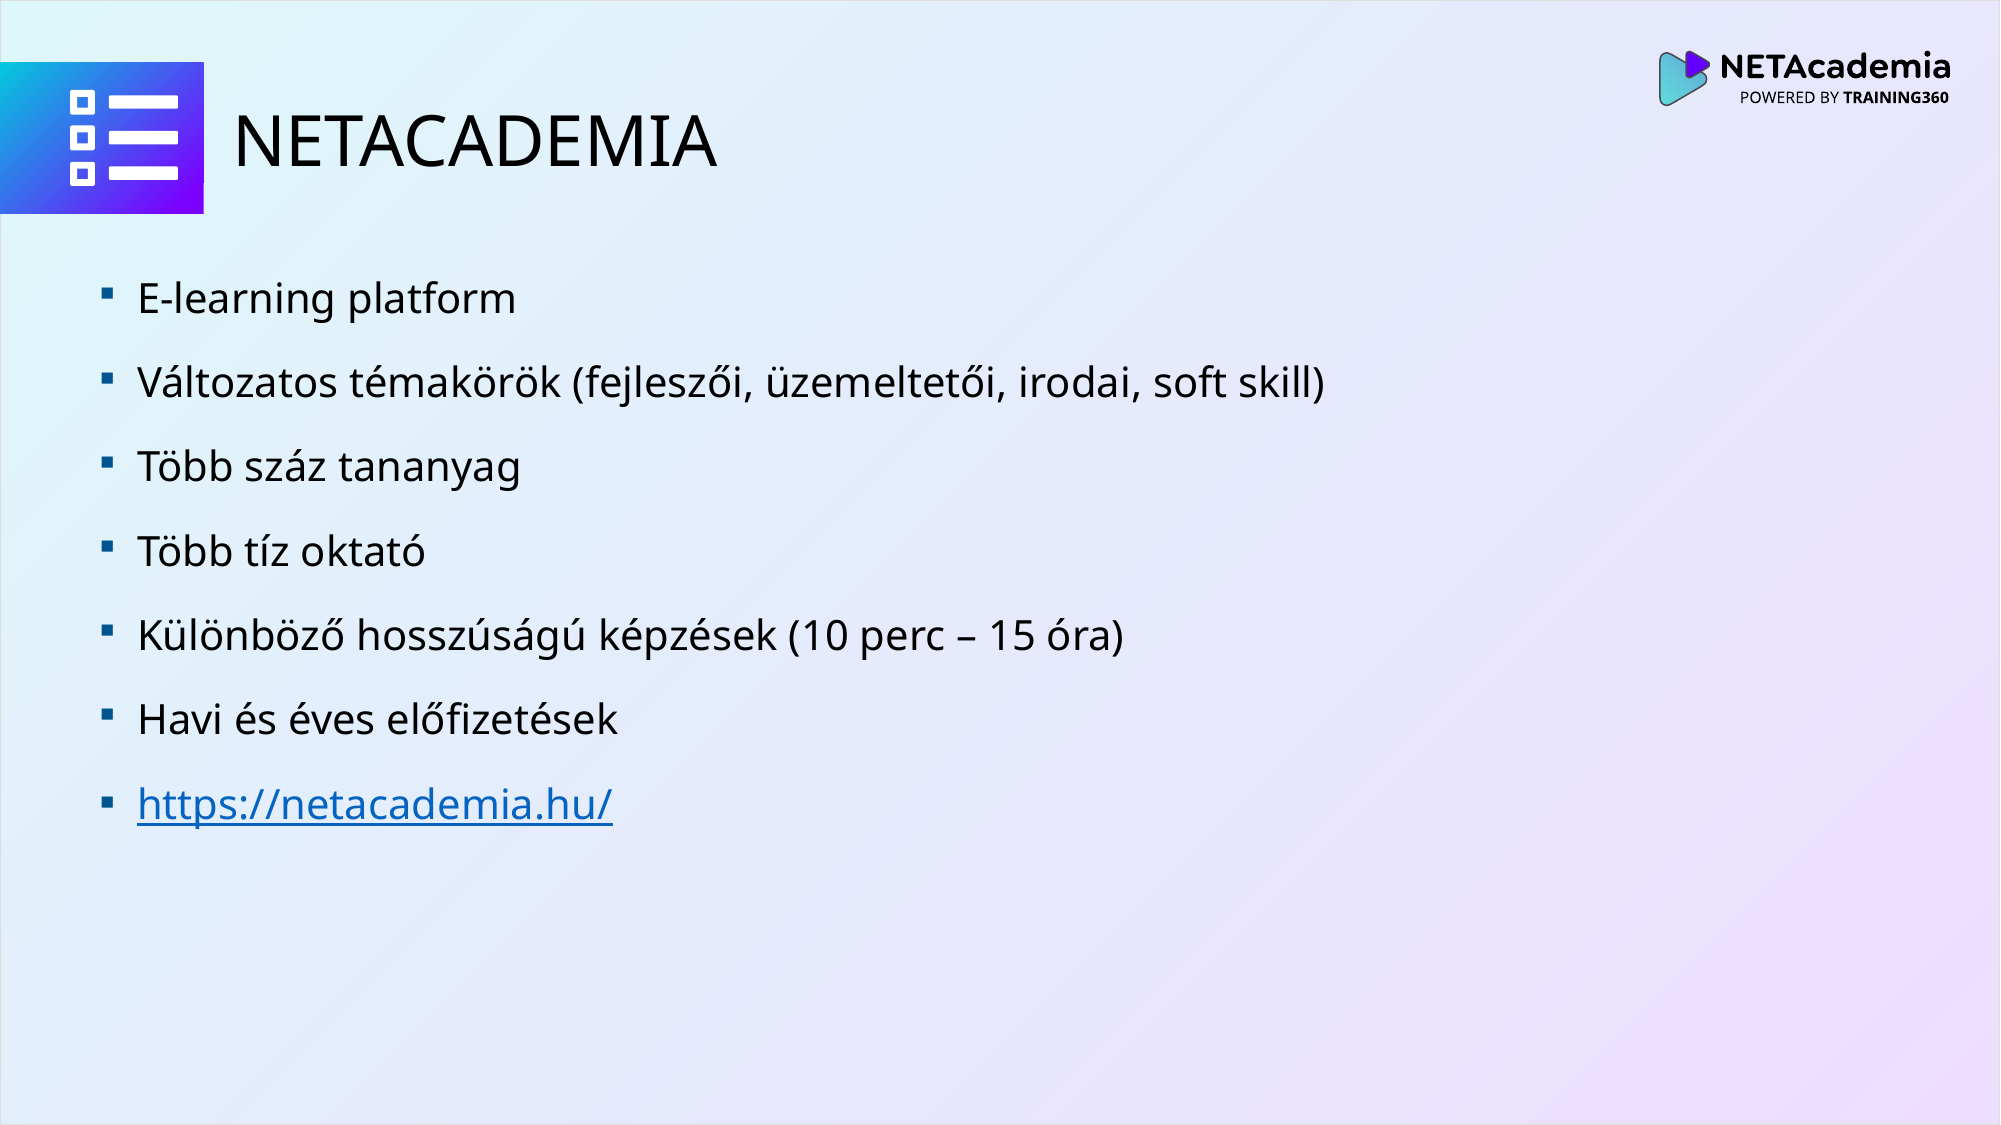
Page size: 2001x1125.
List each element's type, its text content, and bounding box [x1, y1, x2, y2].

title NetAcademia [217, 34, 1714, 253]
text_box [70, 89, 179, 186]
list E-learning platform Változatos témakörök (fejleszői, üzemeltetői, irodai, soft skill) Több száz tananyag Több tíz oktató Különböző hosszúságú képzések (10 perc – 15 óra) Havi és éves előfizetések https://netacademia.hu/ [84, 259, 1362, 1125]
